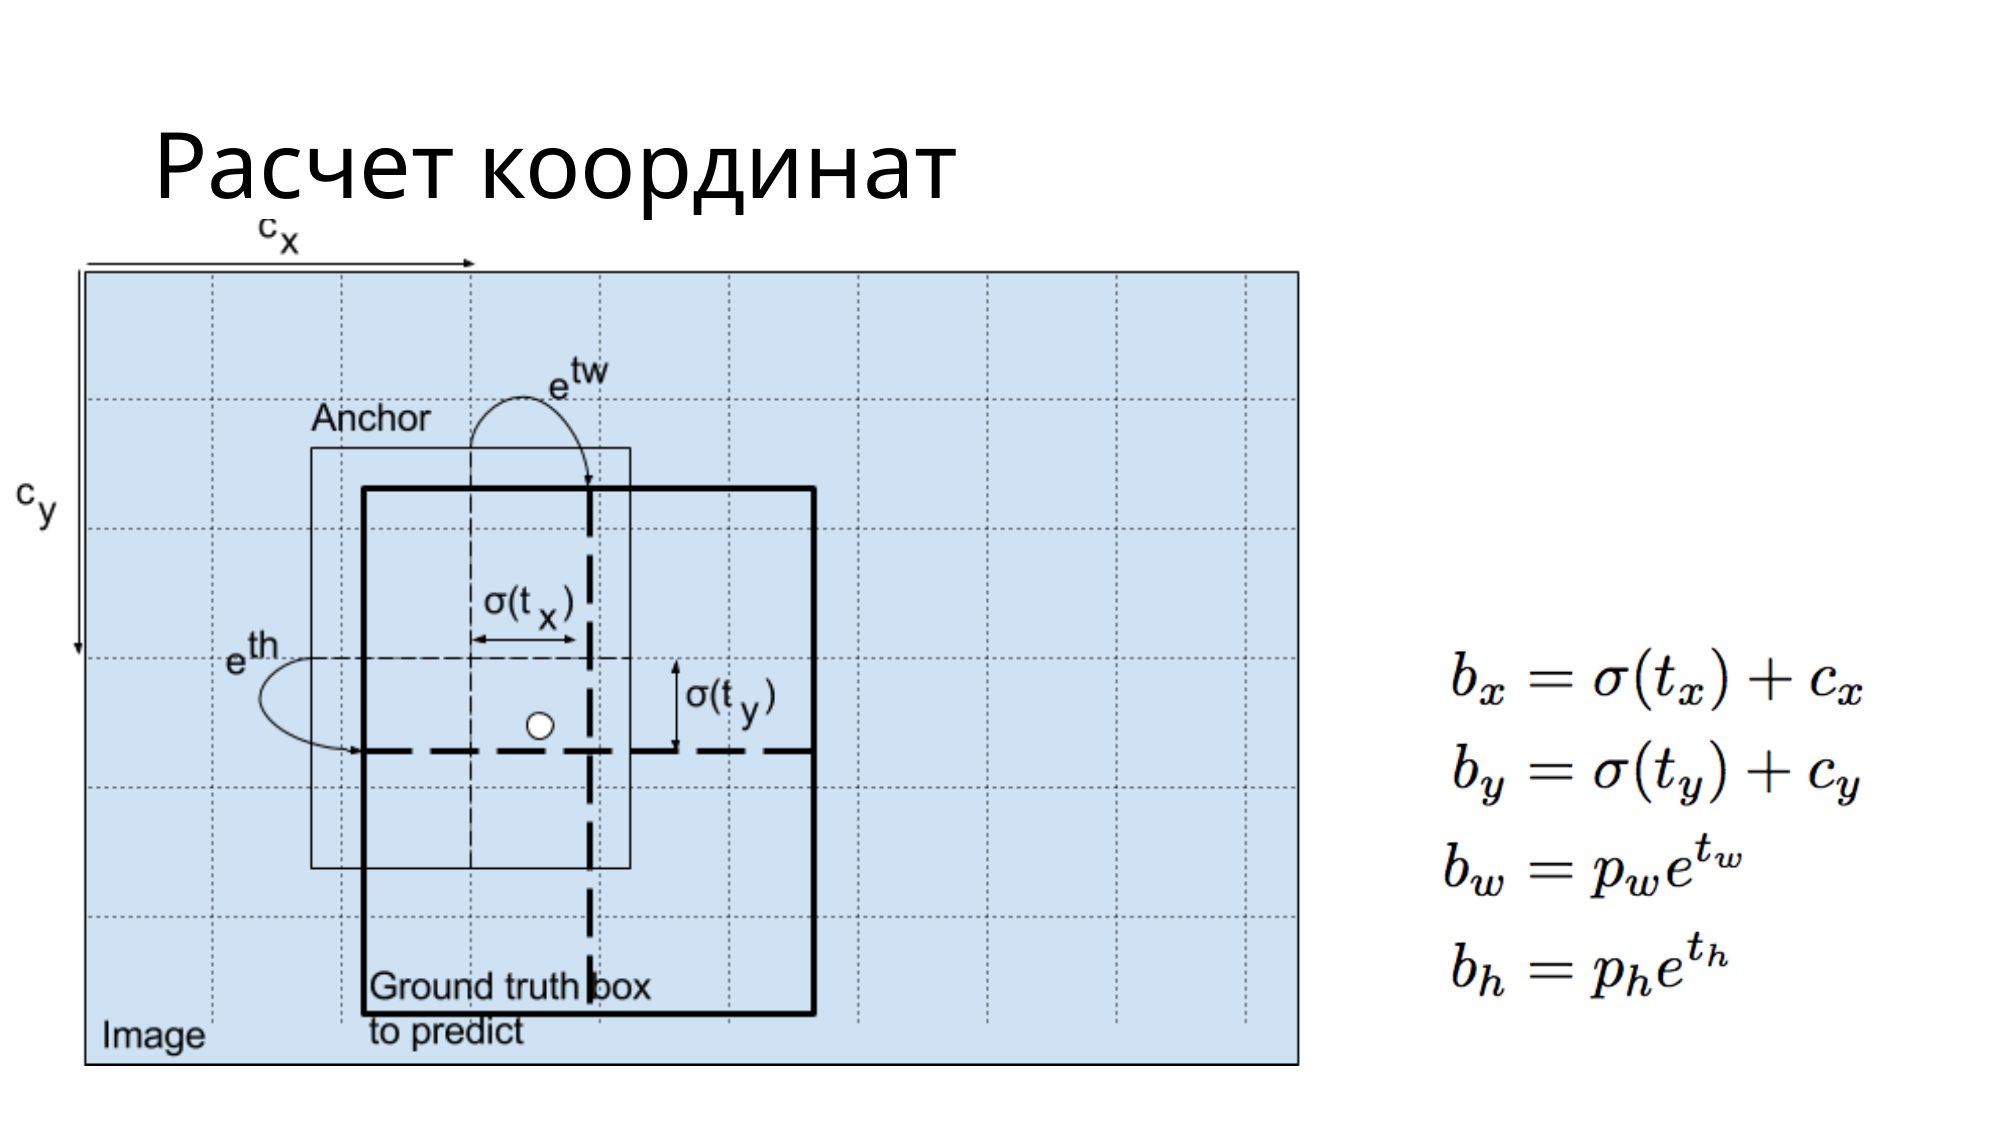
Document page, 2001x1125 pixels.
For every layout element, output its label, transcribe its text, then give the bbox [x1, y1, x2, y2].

picture [1336, 589, 1914, 1015]
picture [0, 219, 1322, 1066]
title Расчет координат [137, 59, 1863, 278]
